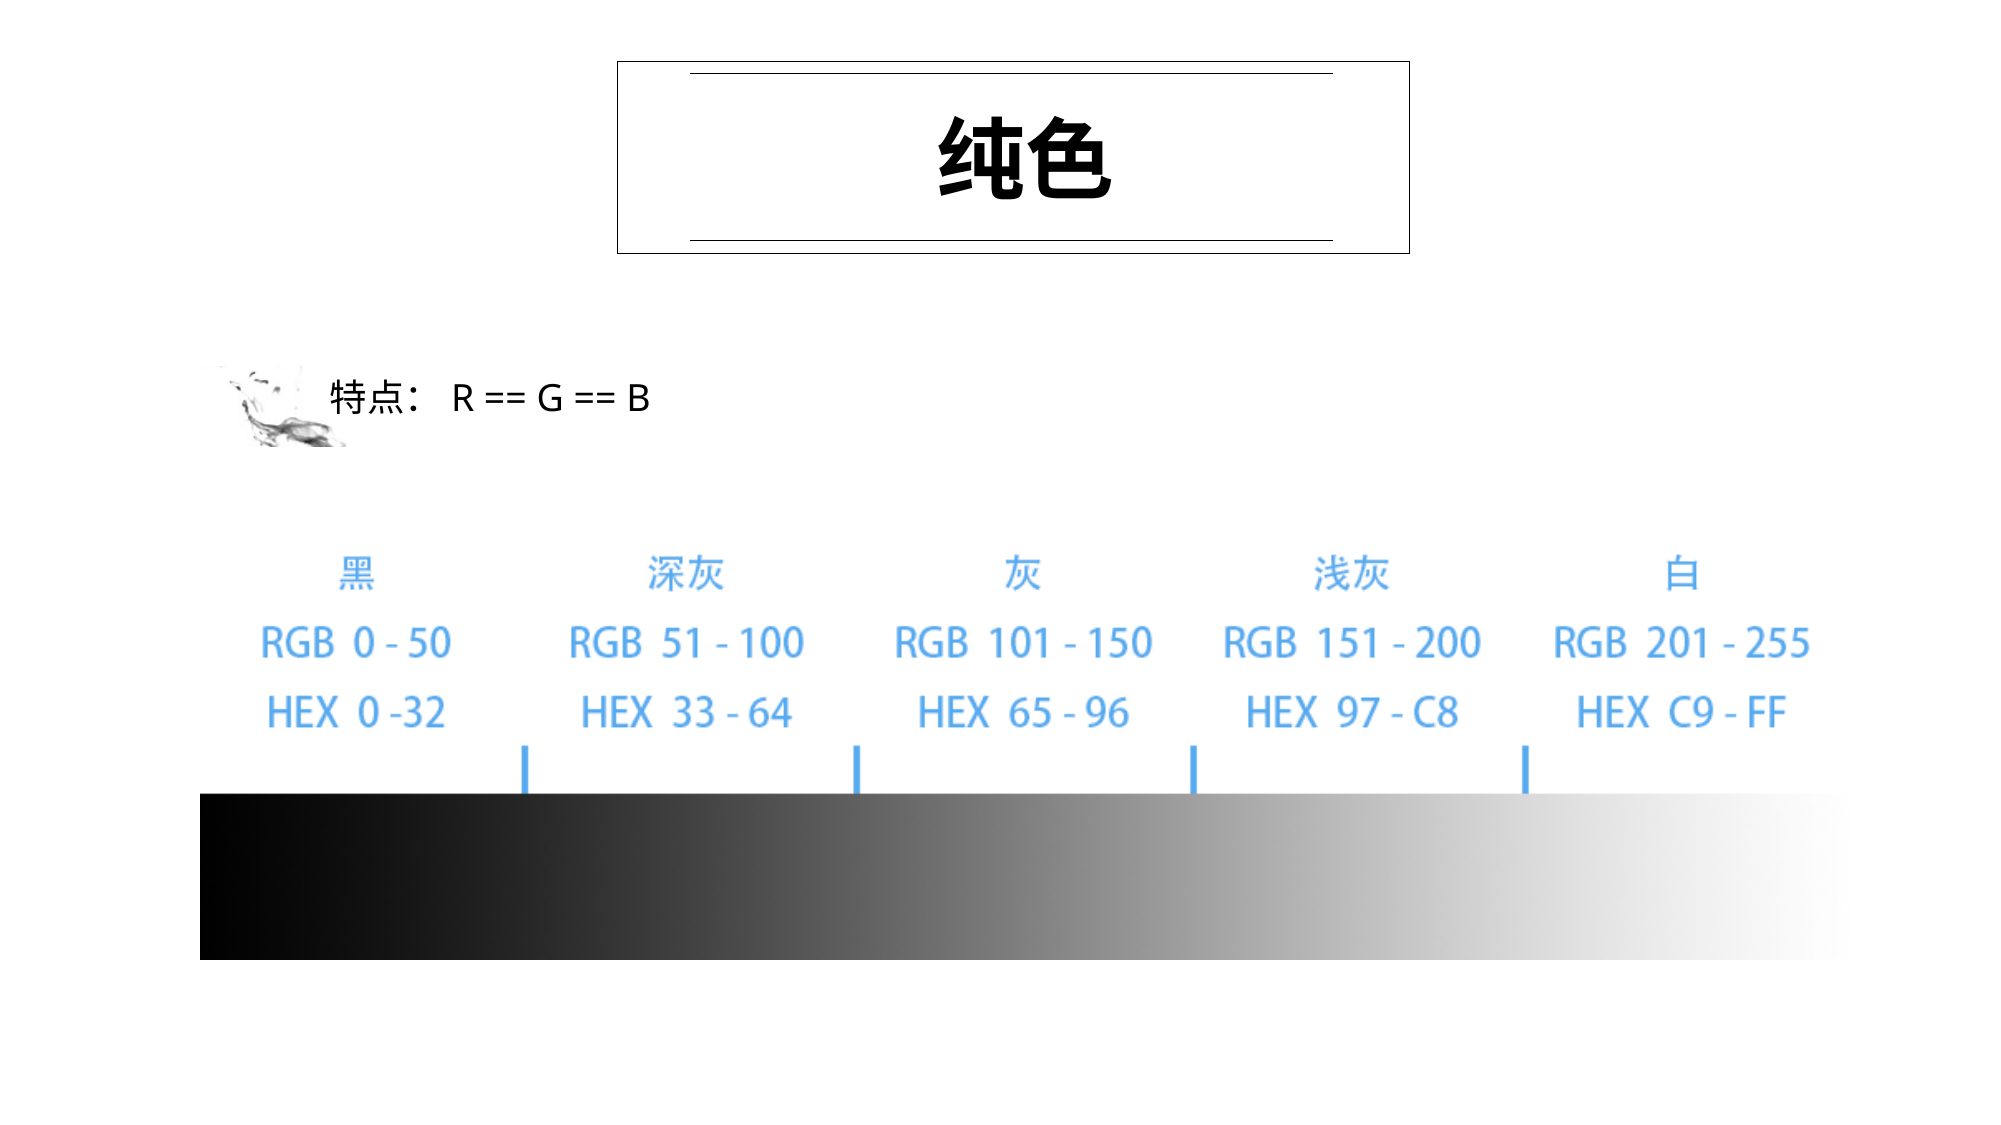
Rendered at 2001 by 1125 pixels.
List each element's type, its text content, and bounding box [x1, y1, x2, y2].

text_box [617, 61, 1410, 254]
picture [200, 366, 347, 447]
picture [200, 507, 1851, 960]
text_box 特点：R == G == B [347, 366, 667, 426]
